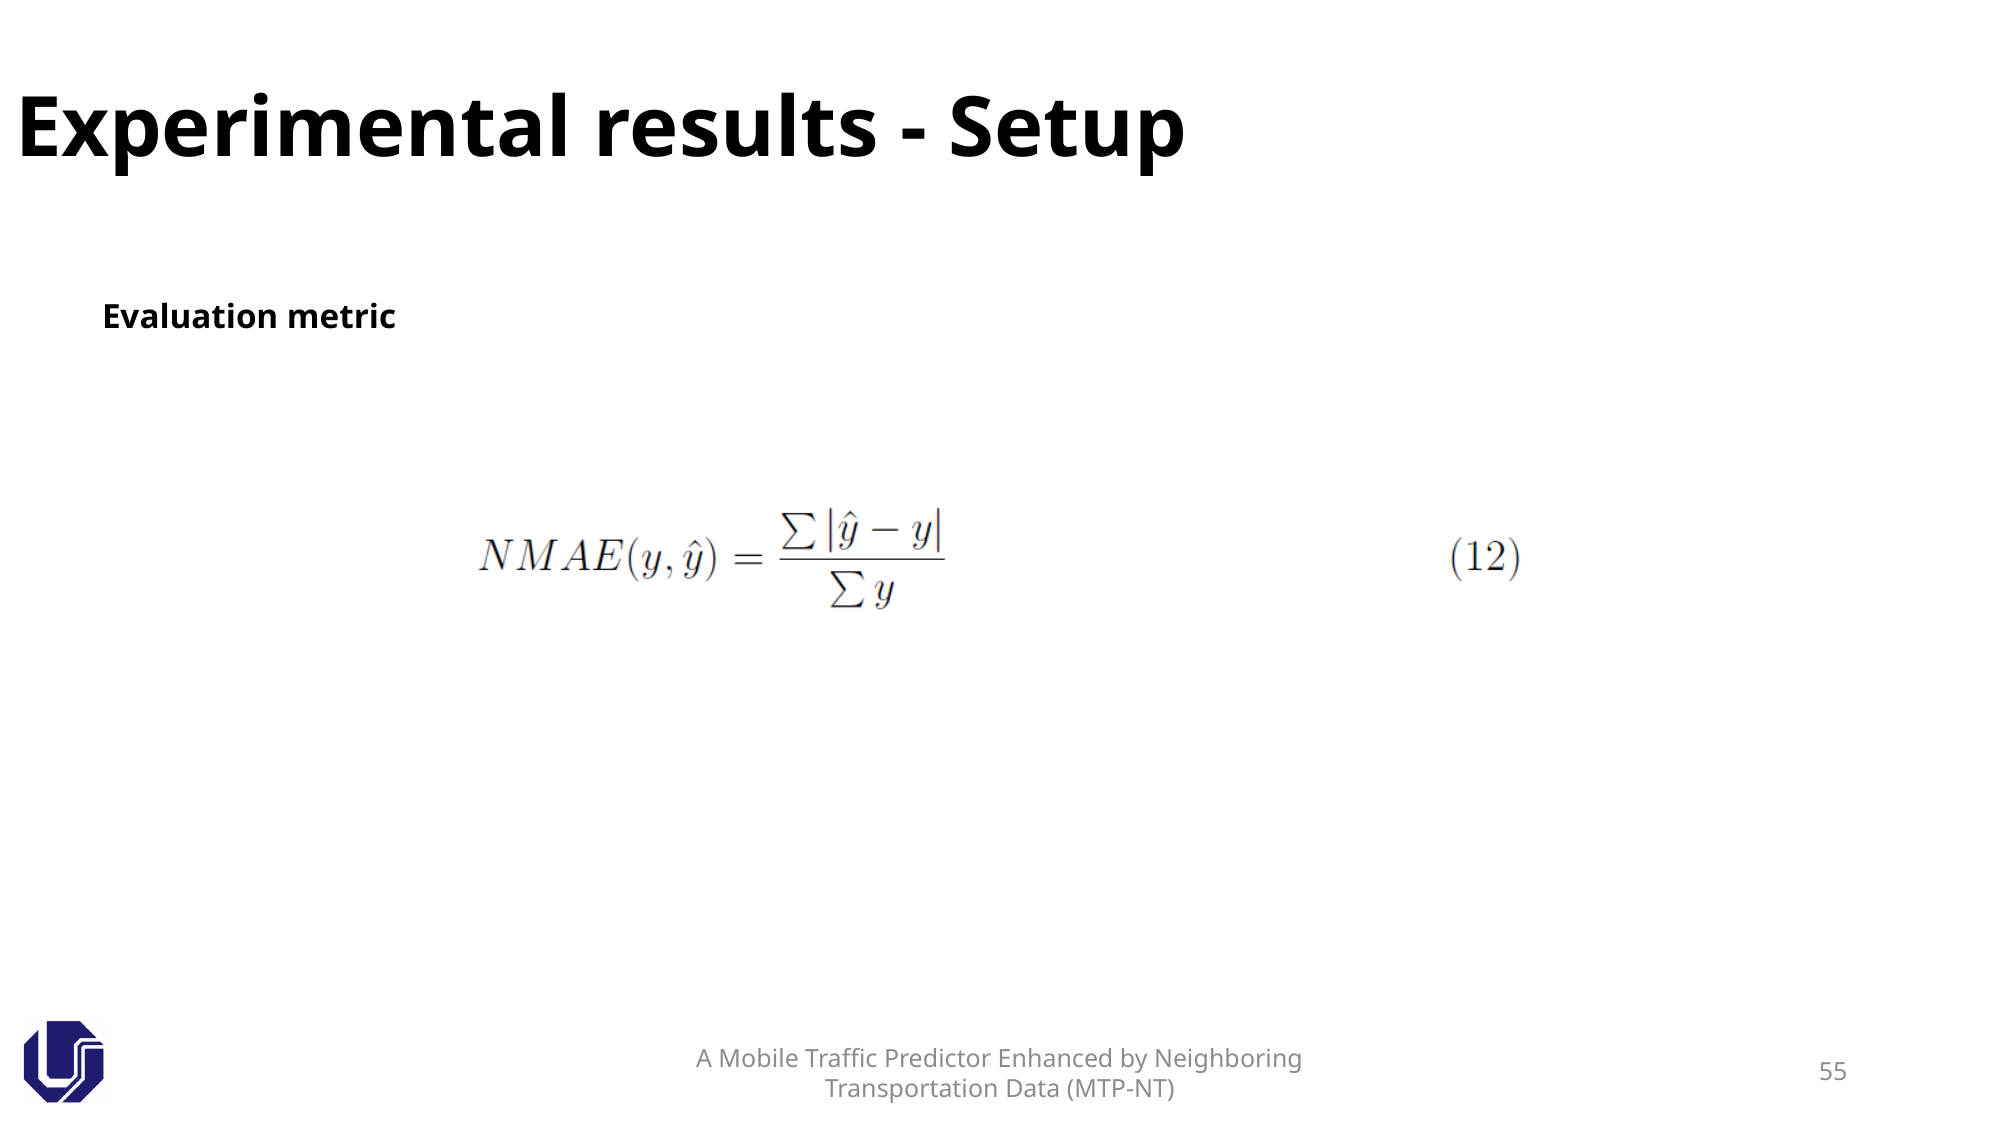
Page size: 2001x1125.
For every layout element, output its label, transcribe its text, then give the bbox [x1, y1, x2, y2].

picture [467, 498, 1533, 622]
footer A Mobile Traffic Predictor Enhanced by Neighboring Transportation Data (MTP-NT) [662, 1042, 1338, 1103]
text_box Experimental results - Setup [0, 17, 1978, 230]
slide_number 55 [1412, 1042, 1863, 1103]
title Evaluation metric [87, 292, 1840, 383]
picture [23, 1021, 106, 1103]
